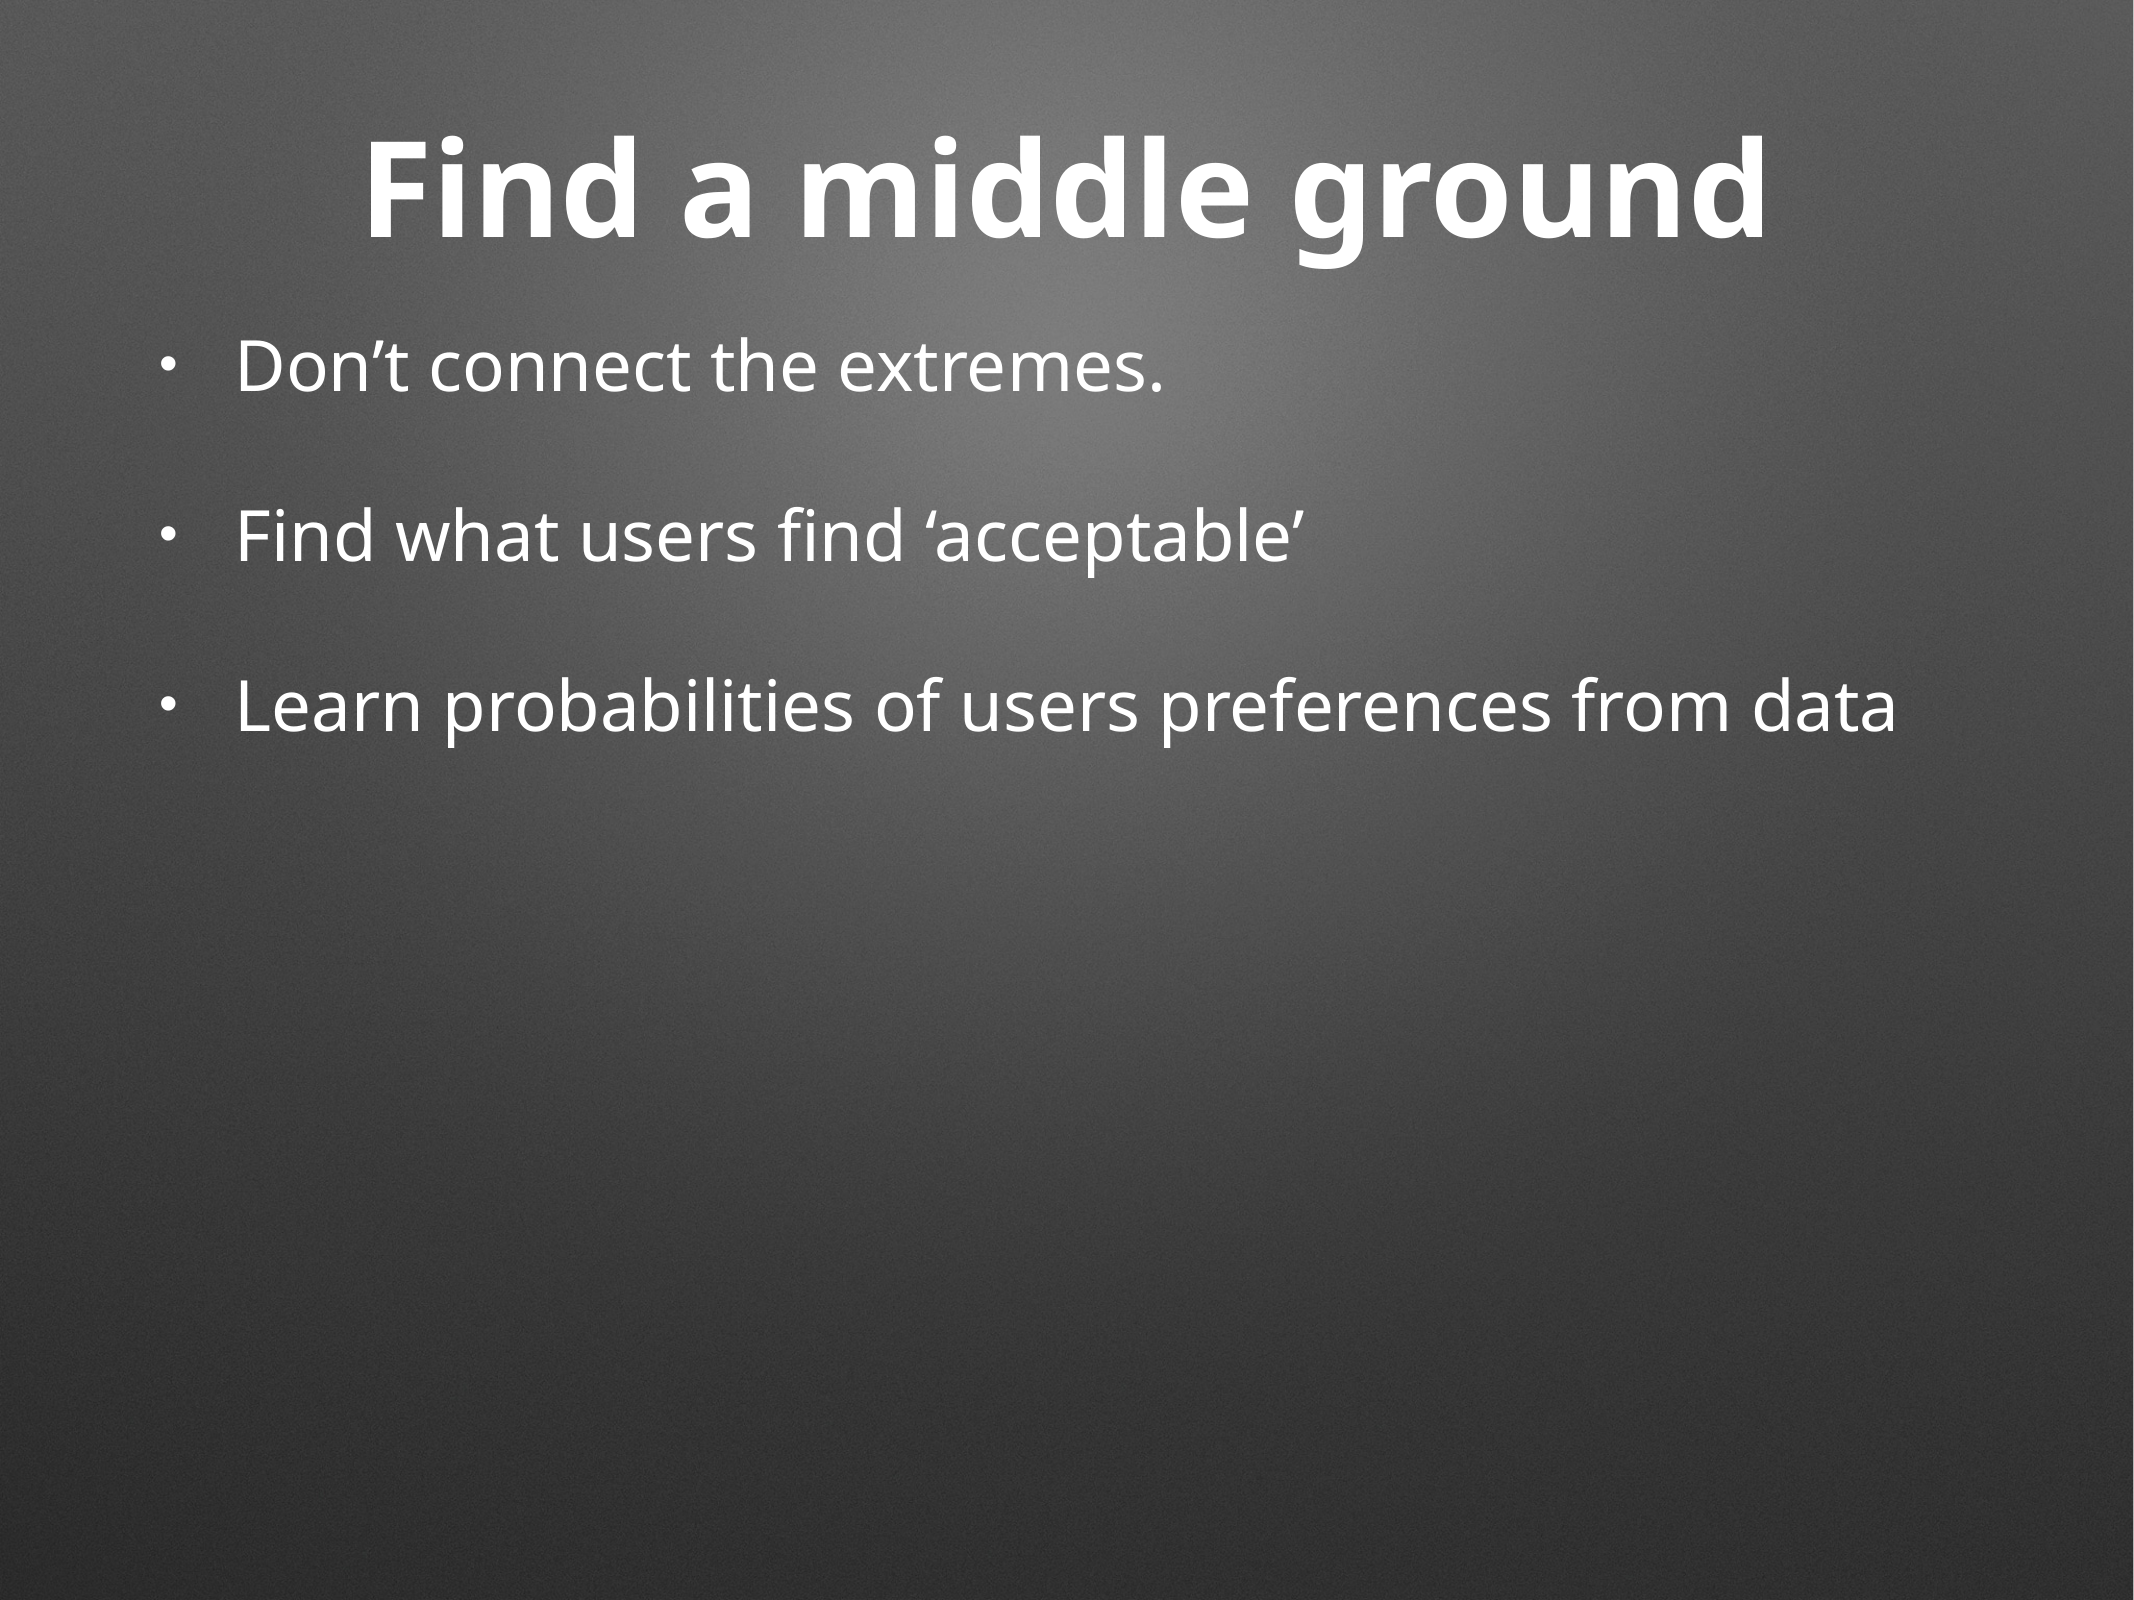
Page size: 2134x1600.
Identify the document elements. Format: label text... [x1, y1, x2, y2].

title Find a middle ground [124, 0, 2009, 274]
subtitle Don’t connect the extremes. Find what users find ‘acceptable’ Learn probabilities of users preferences from data [124, 311, 2009, 1490]
picture [0, 0, 2134, 1600]
